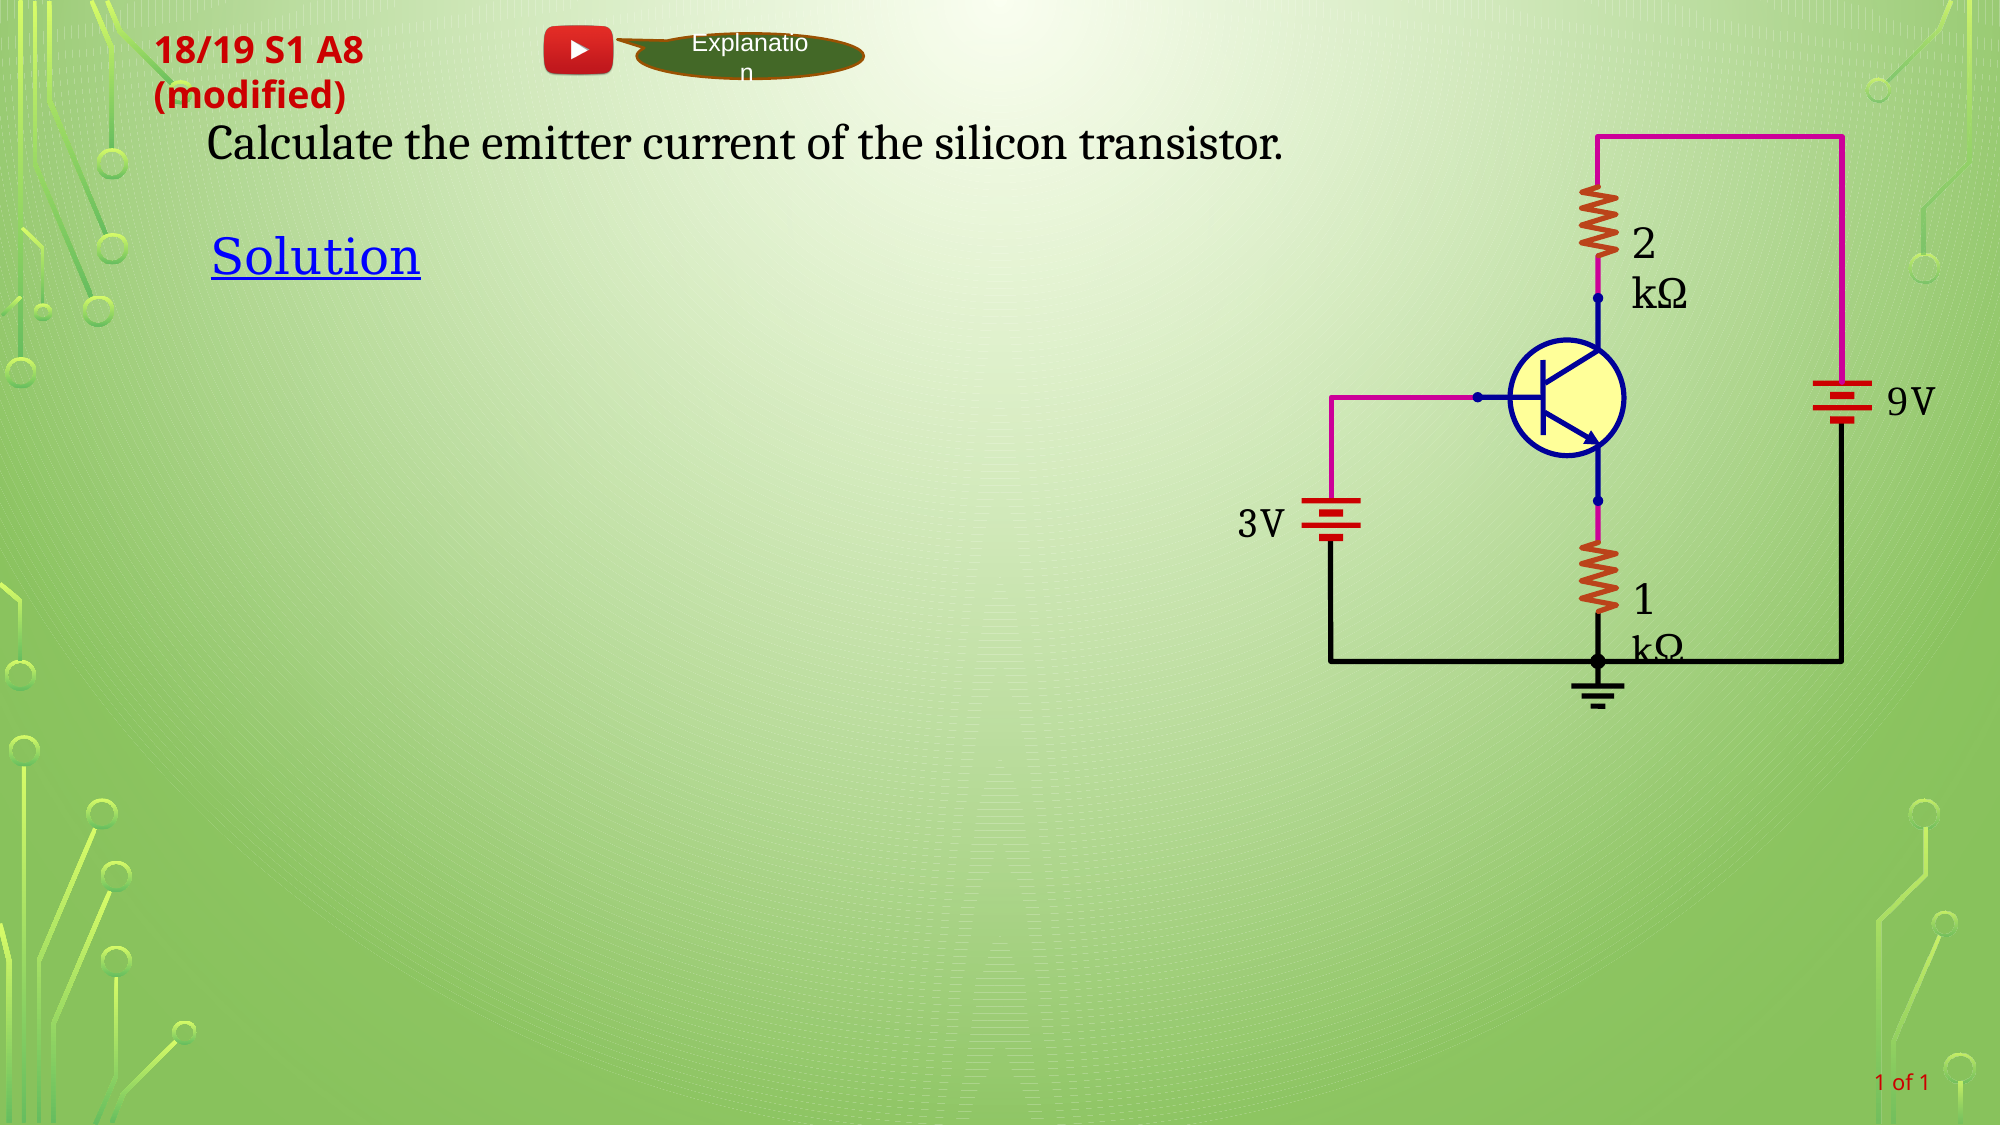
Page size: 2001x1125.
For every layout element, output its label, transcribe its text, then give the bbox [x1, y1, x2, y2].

text_box [1581, 186, 1617, 256]
footer 1 of 1 [1858, 1038, 1954, 1099]
text_box 9 V [1872, 366, 1982, 431]
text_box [1571, 661, 1625, 707]
text_box Explanation [616, 32, 866, 81]
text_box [1812, 383, 1872, 421]
text_box [1329, 422, 1843, 663]
picture [543, 15, 614, 86]
text_box Calculate the emitter current of the silicon transistor. [192, 101, 1437, 177]
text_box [1477, 297, 1625, 502]
text_box [1596, 135, 1843, 383]
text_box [1301, 500, 1361, 538]
text_box [1331, 397, 1473, 498]
text_box 18/19 S1 A8 (modified) [138, 18, 543, 79]
text_box 3 V [1223, 488, 1327, 554]
text_box [1581, 542, 1617, 612]
